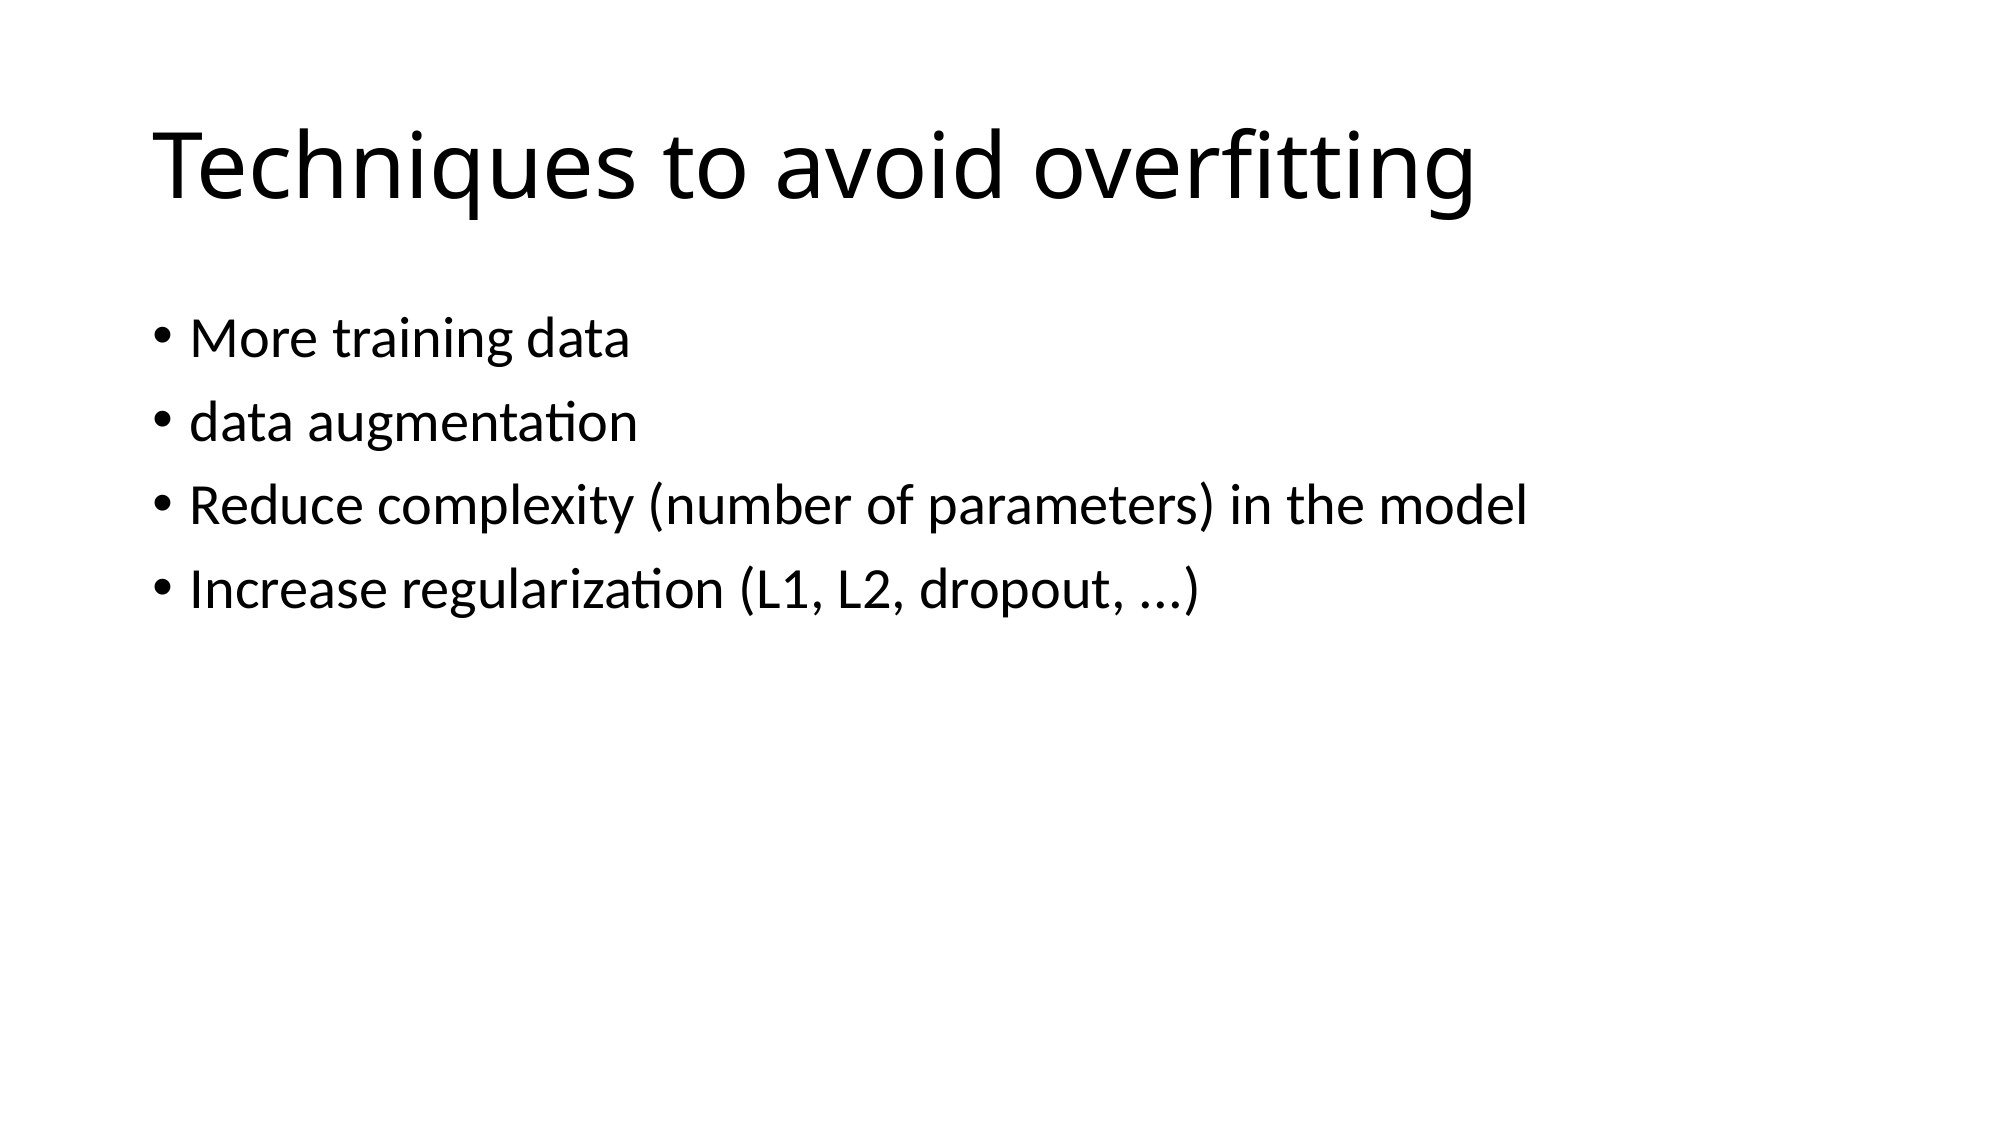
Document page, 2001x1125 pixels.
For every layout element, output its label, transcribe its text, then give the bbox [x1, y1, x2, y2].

list More training data data augmentation Reduce complexity (number of parameters) in the model Increase regularization (L1, L2, dropout, ...) [137, 299, 1863, 1014]
title Techniques to avoid overfitting [137, 59, 1863, 278]
